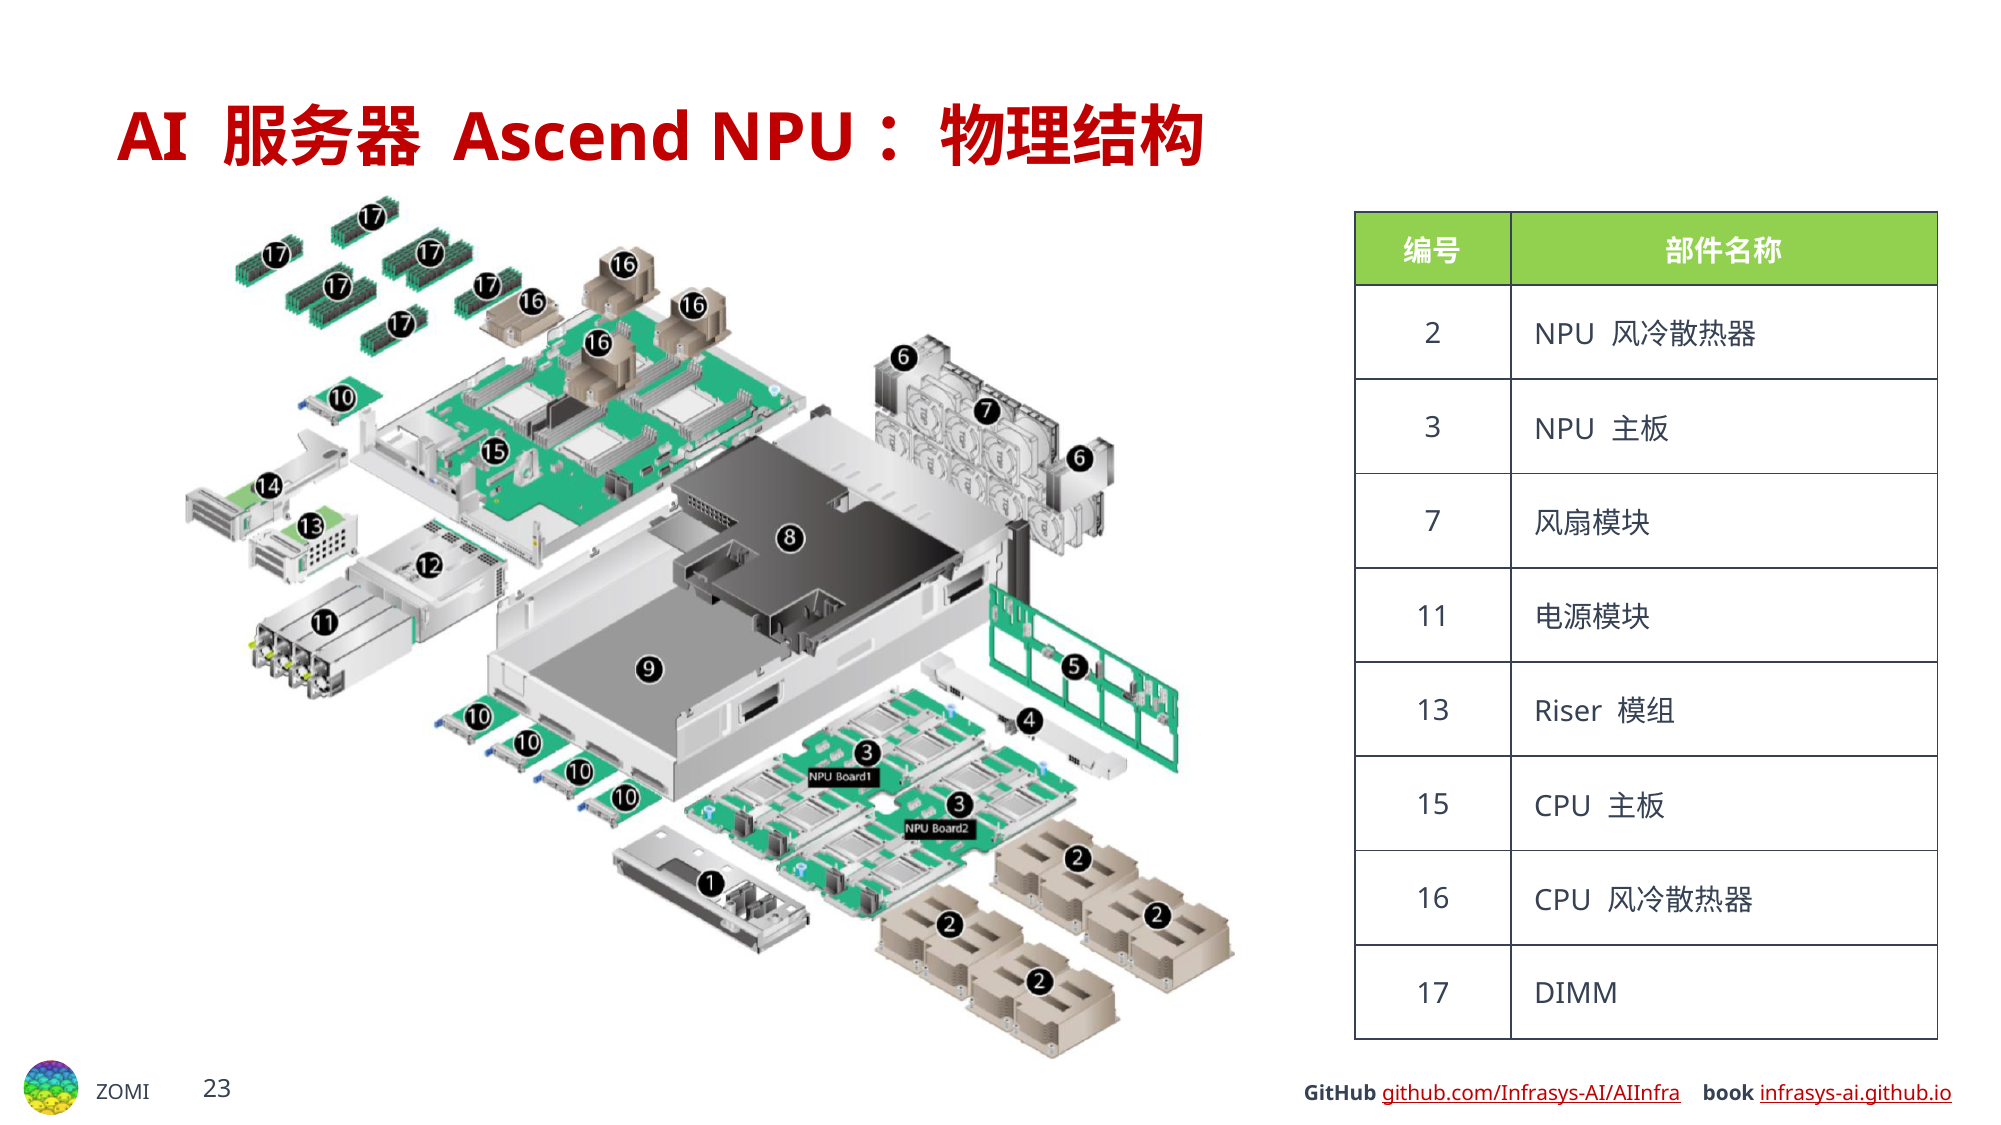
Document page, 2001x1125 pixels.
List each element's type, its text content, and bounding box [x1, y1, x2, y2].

table_cell 风扇模块 [1512, 474, 1937, 567]
table_cell Riser 模组 [1512, 663, 1937, 755]
table_cell 17 [1356, 946, 1510, 1038]
table_cell 7 [1356, 474, 1510, 567]
table_header 部件名称 [1512, 213, 1937, 284]
table_cell 2 [1356, 286, 1510, 378]
table_cell CPU 风冷散热器 [1512, 851, 1937, 944]
table_cell CPU 主板 [1512, 757, 1937, 850]
title AI 服务器 Ascend NPU：物理结构 [102, 85, 1901, 183]
table_cell DIMM [1512, 946, 1937, 1038]
table_cell NPU 风冷散热器 [1512, 286, 1937, 378]
table_cell 15 [1356, 757, 1510, 850]
table_header 编号 [1356, 213, 1510, 284]
table_cell 16 [1356, 851, 1510, 944]
table_cell 3 [1356, 380, 1510, 473]
table_cell 11 [1356, 569, 1510, 661]
table_cell 电源模块 [1512, 569, 1937, 661]
picture [101, 184, 1261, 1066]
table_cell NPU 主板 [1512, 380, 1937, 473]
table_cell 13 [1356, 663, 1510, 755]
picture [23, 1060, 79, 1115]
